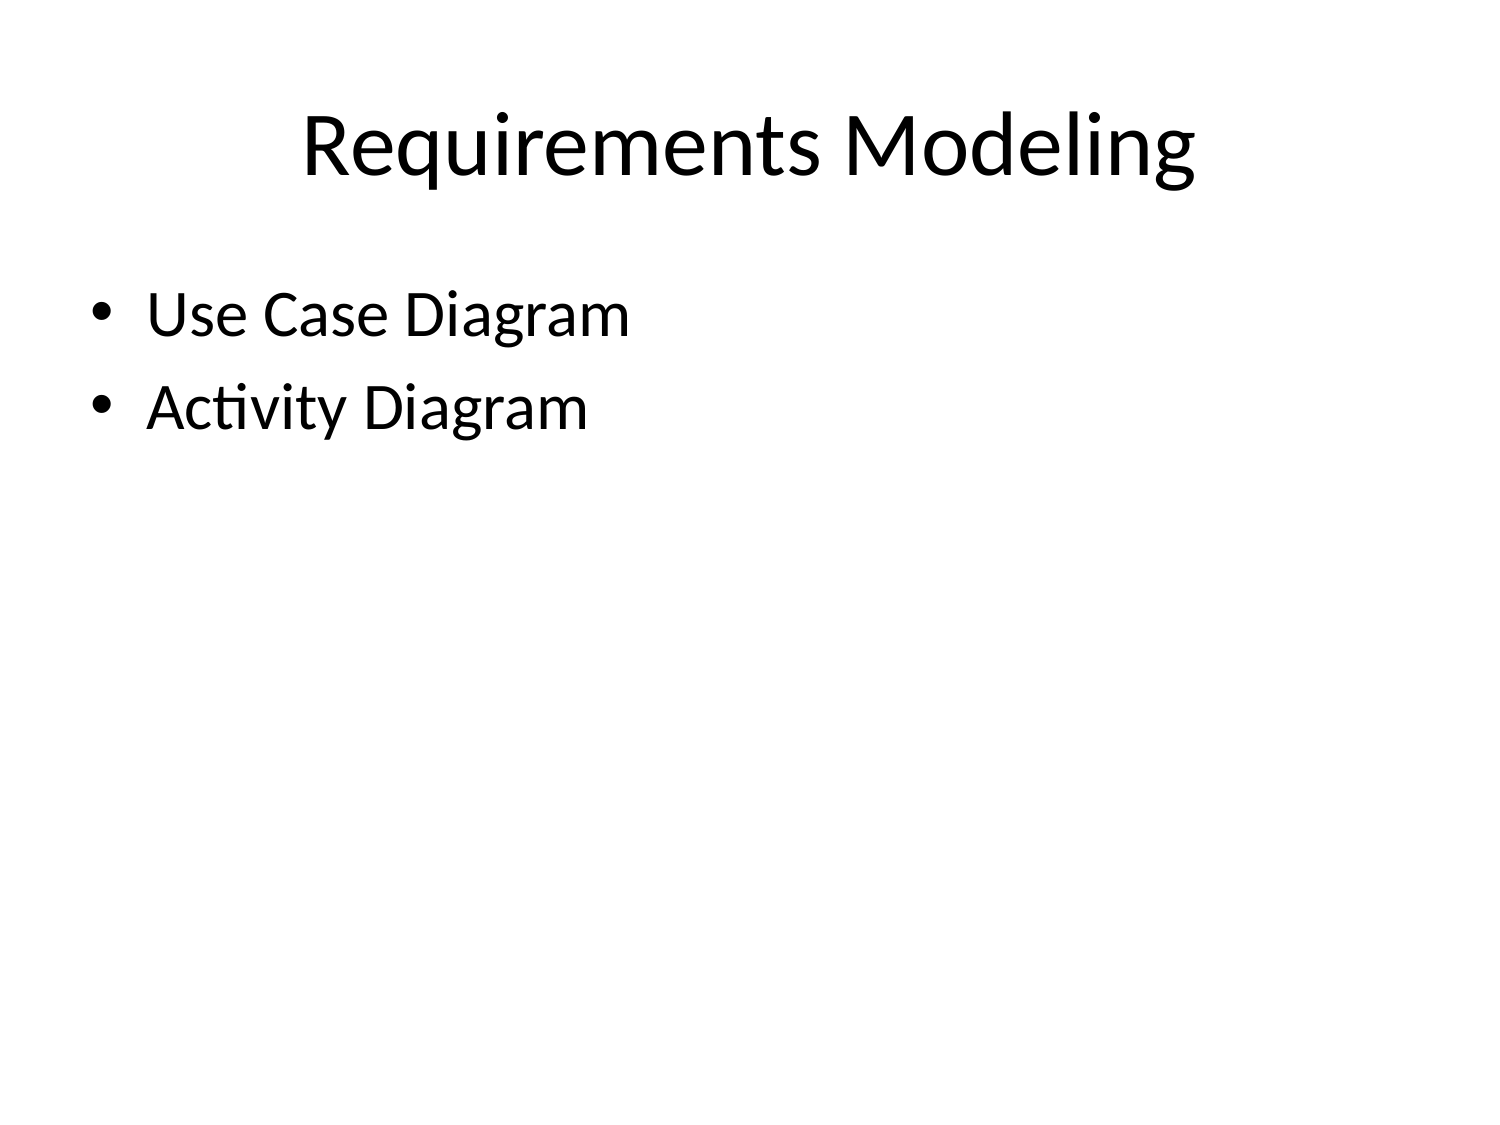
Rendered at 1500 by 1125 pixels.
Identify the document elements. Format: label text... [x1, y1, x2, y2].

title Requirements Modeling [75, 45, 1425, 233]
list Use Case Diagram Activity Diagram [75, 262, 1425, 1005]
